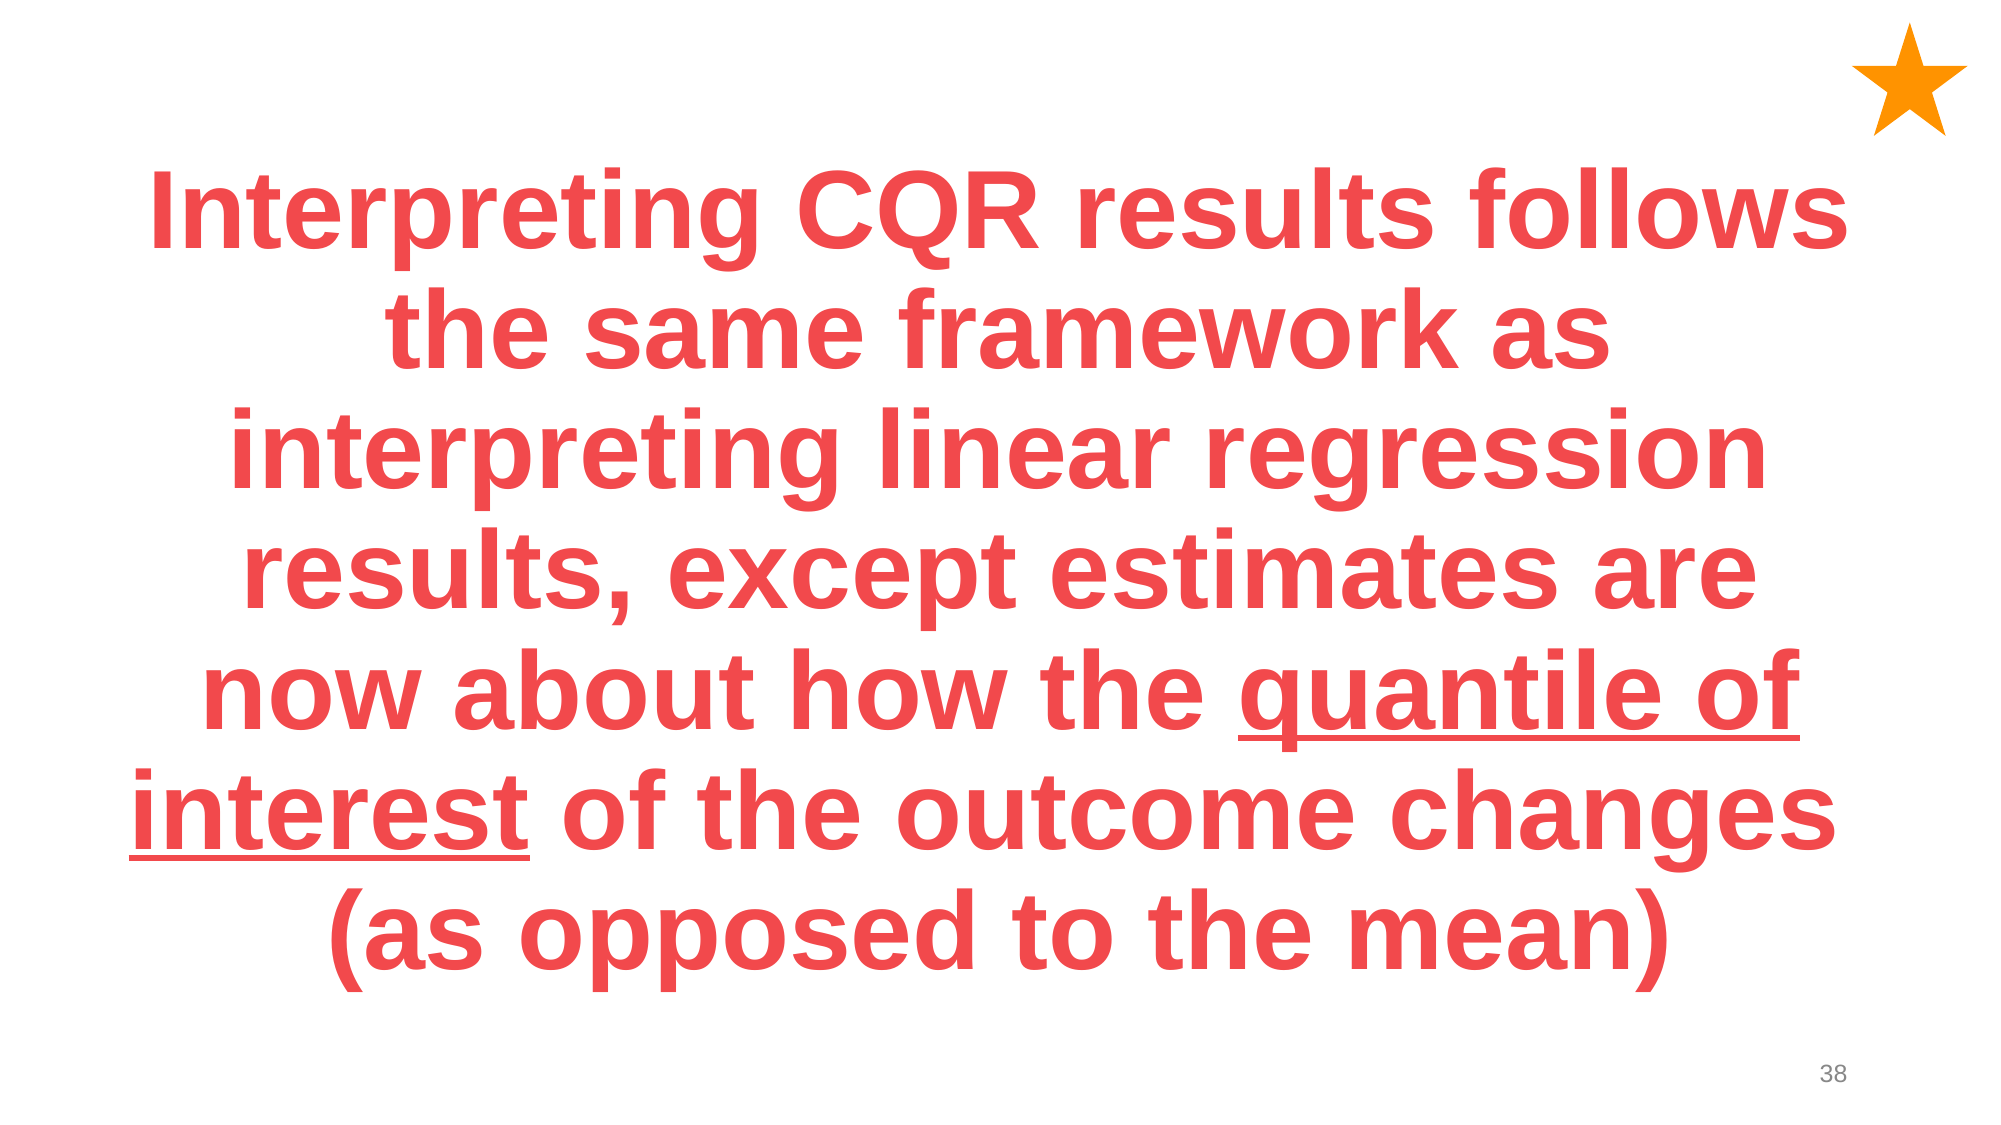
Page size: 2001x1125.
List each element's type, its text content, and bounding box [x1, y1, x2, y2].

title Interpreting CQR results follows the same framework as interpreting linear regression results, except estimates are now about how the quantile of interest of the outcome changes (as opposed to the mean) [108, 124, 1892, 1001]
text_box [1854, 25, 1965, 134]
slide_number 38 [1412, 1042, 1863, 1103]
